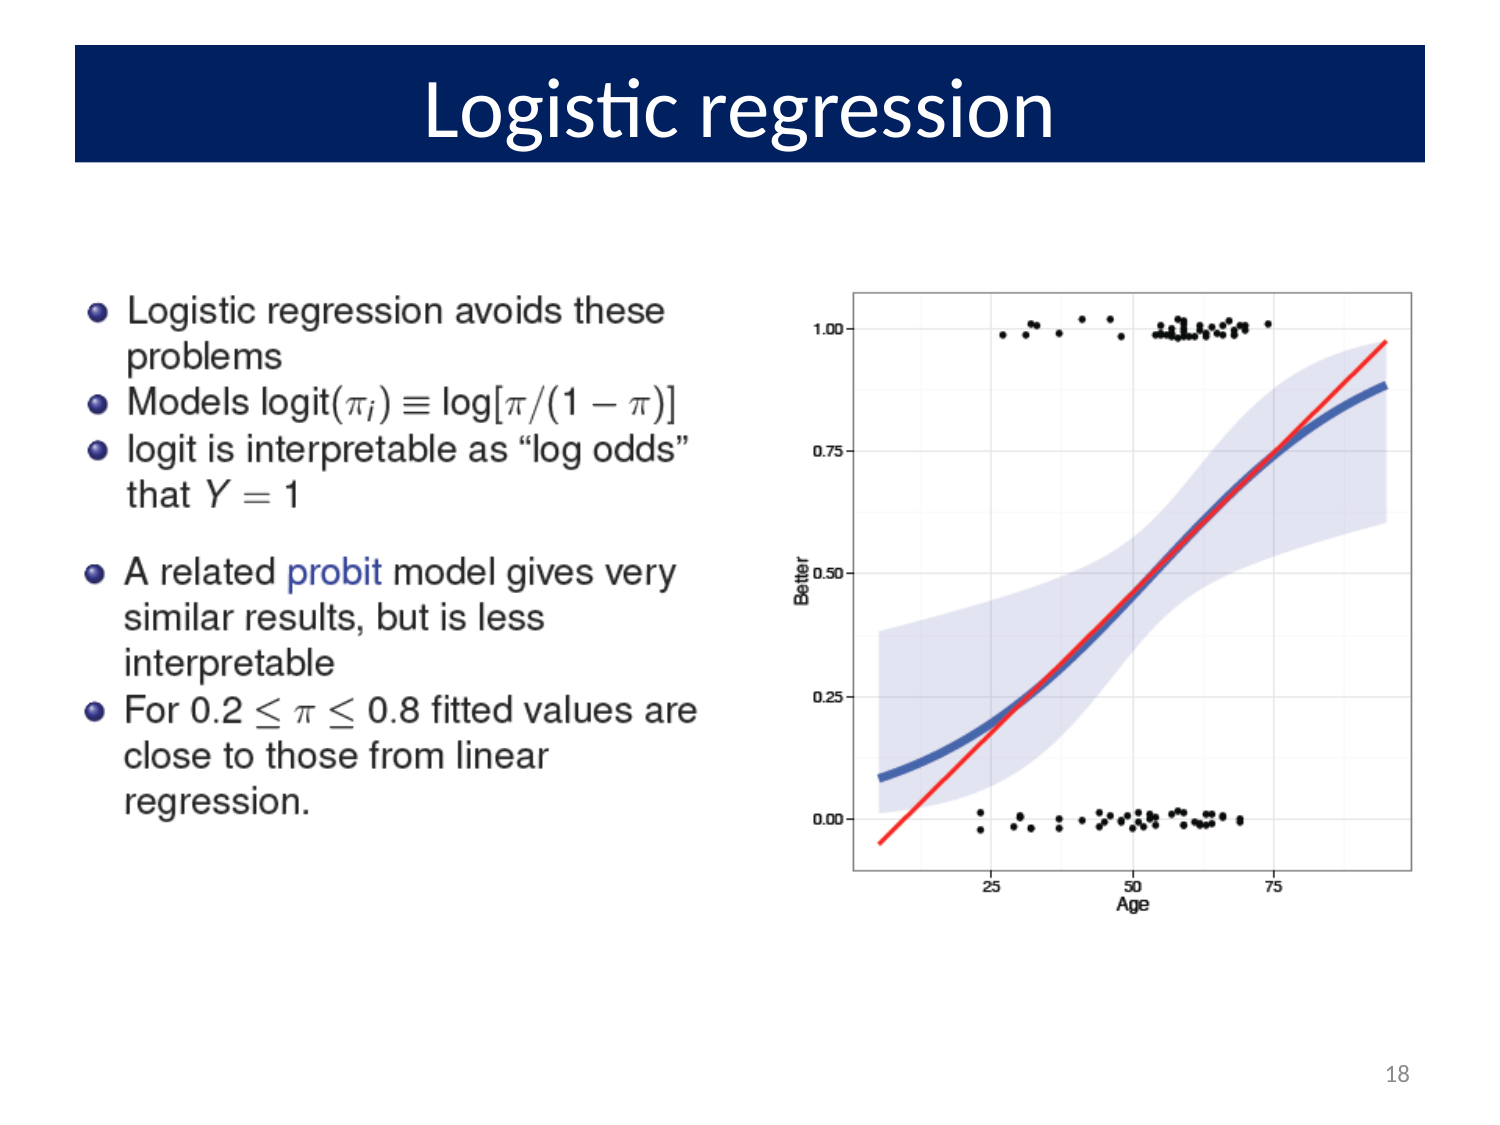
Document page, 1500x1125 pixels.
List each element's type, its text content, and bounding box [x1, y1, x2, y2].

picture [781, 283, 1426, 922]
slide_number 18 [1074, 1042, 1425, 1103]
picture [40, 283, 715, 519]
picture [40, 549, 714, 838]
title Logistic regression [75, 45, 1425, 163]
